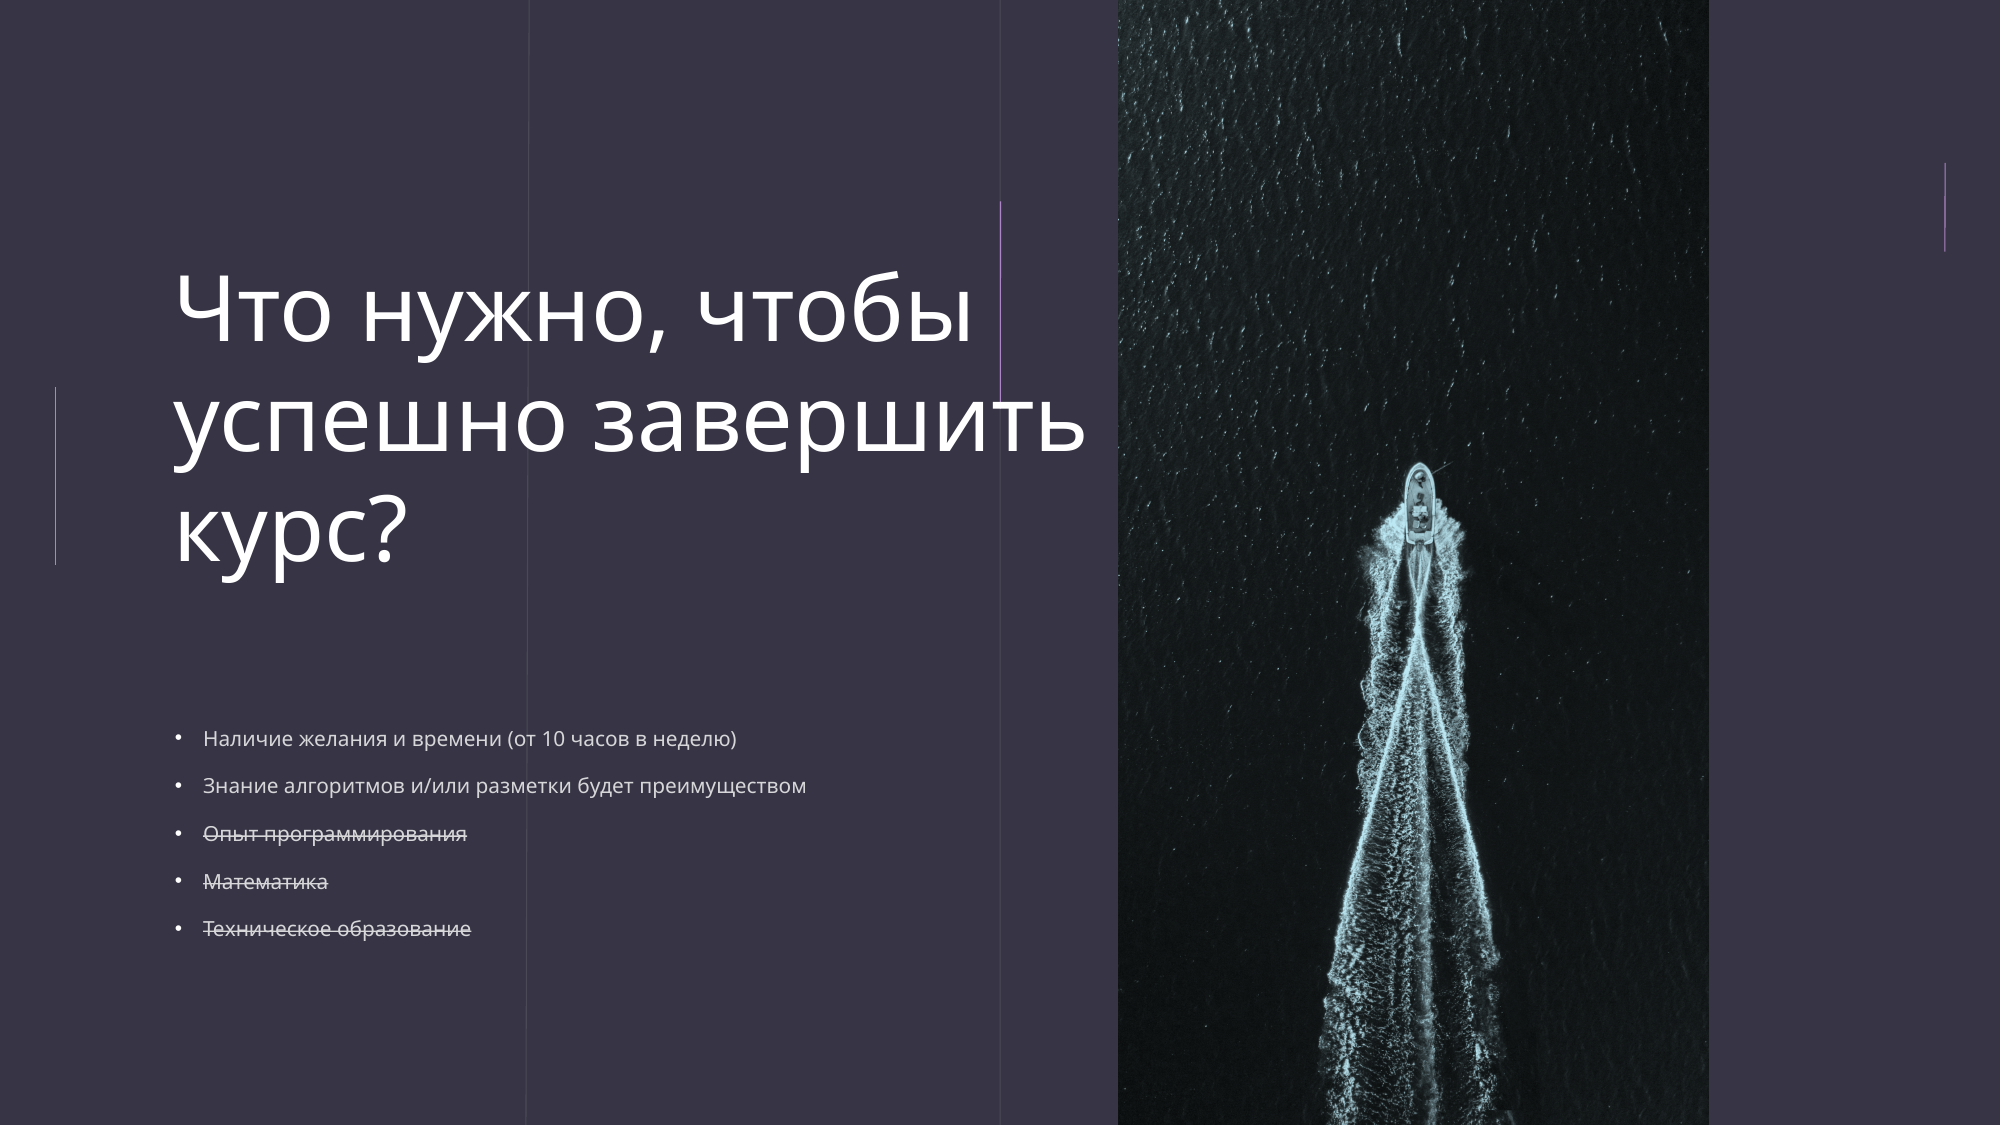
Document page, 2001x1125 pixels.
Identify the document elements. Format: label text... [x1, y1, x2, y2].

picture [1118, 0, 1709, 1125]
list Наличие желания и времени (от 10 часов в неделю) Знание алгоритмов и/или разметки будет преимуществом Опыт программирования Математика Техническое образование [174, 713, 882, 980]
title Что нужно, чтобы успешно завершить курс? [173, 266, 1118, 563]
